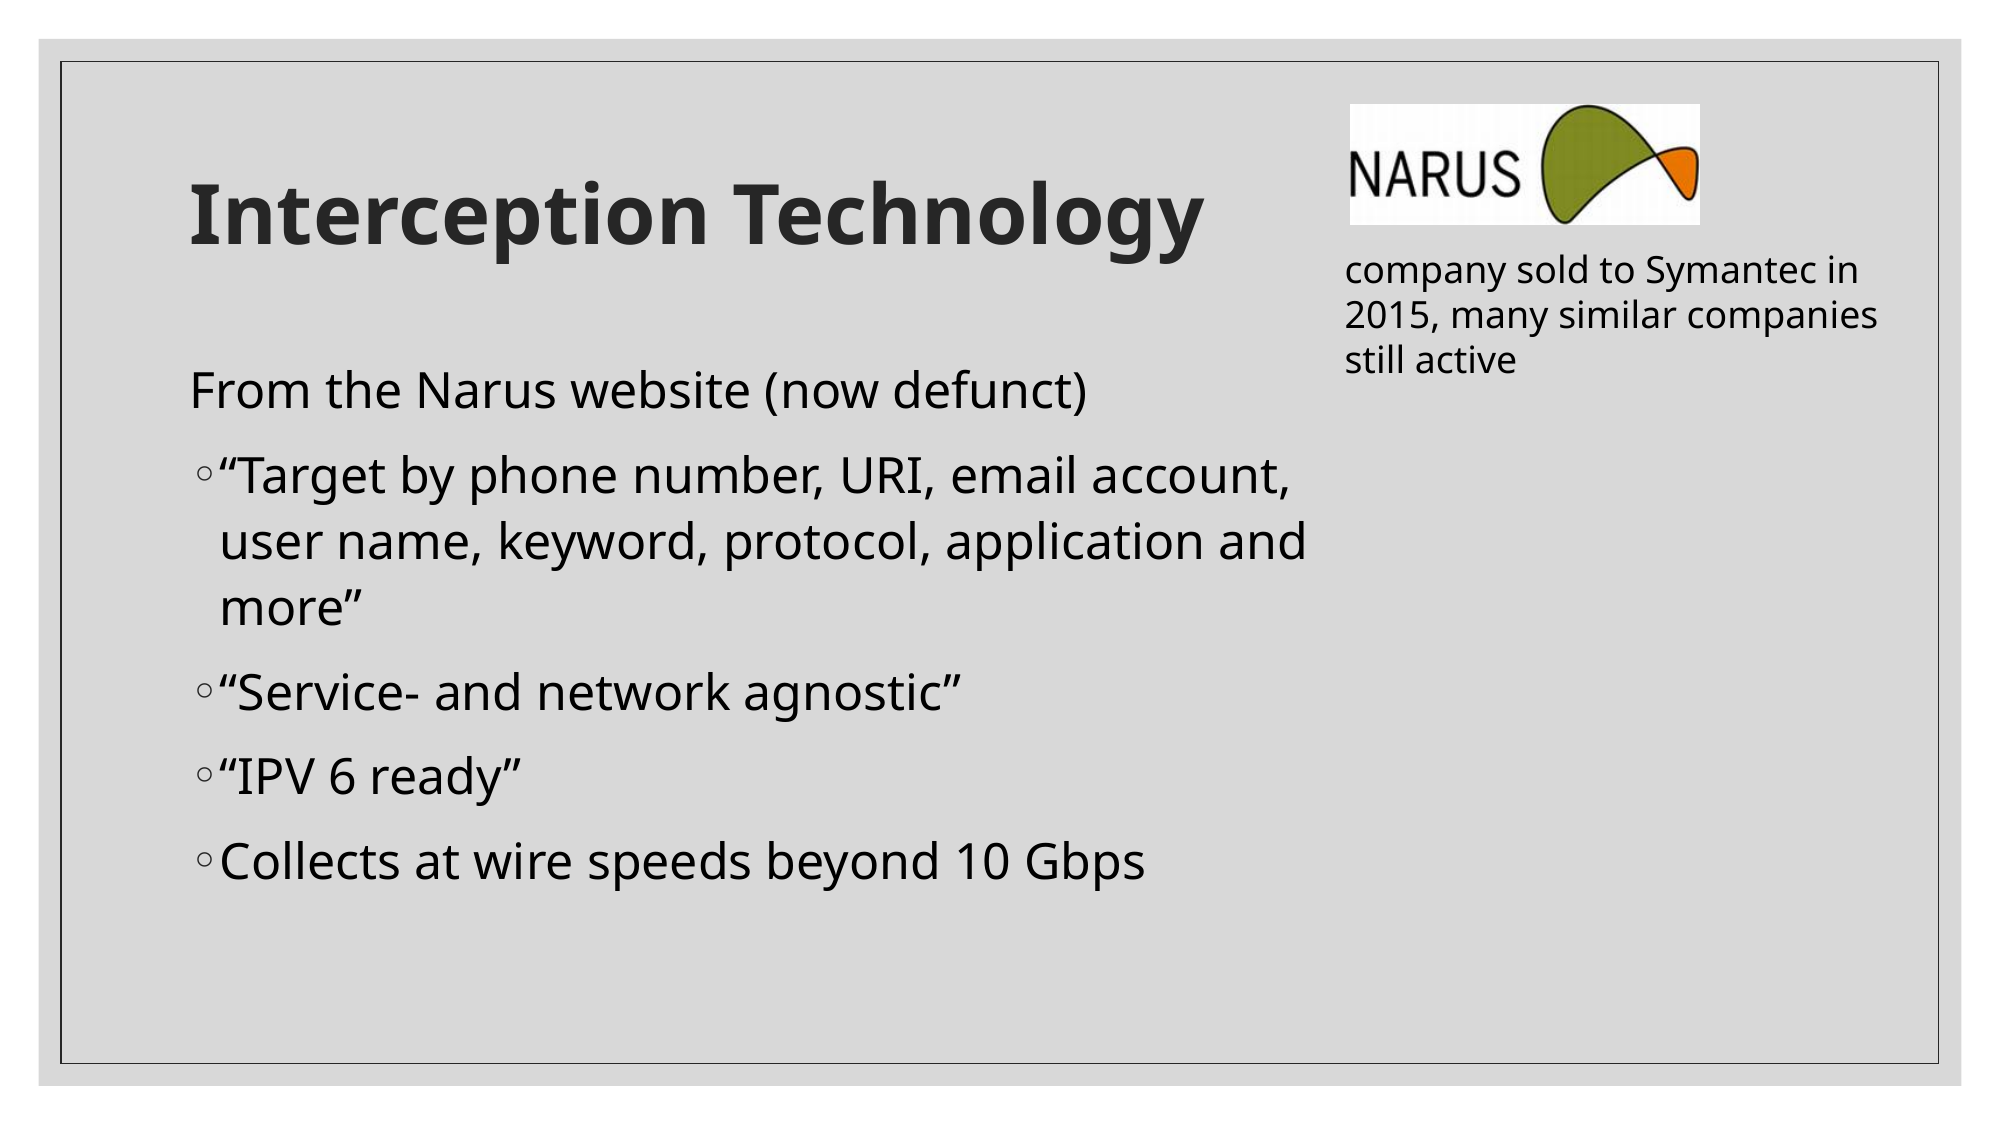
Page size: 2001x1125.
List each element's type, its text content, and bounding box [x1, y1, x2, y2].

title Interception Technology [174, 105, 1825, 331]
list From the Narus website (now defunct) “Target by phone number, URI, email account, user name, keyword, protocol, application and more” “Service- and network agnostic” “IPV 6 ready” Collects at wire speeds beyond 10 Gbps [174, 345, 1420, 977]
text_box company sold to Symantec in 2015, many similar companies still active [1329, 238, 1918, 389]
picture [1349, 104, 1700, 225]
